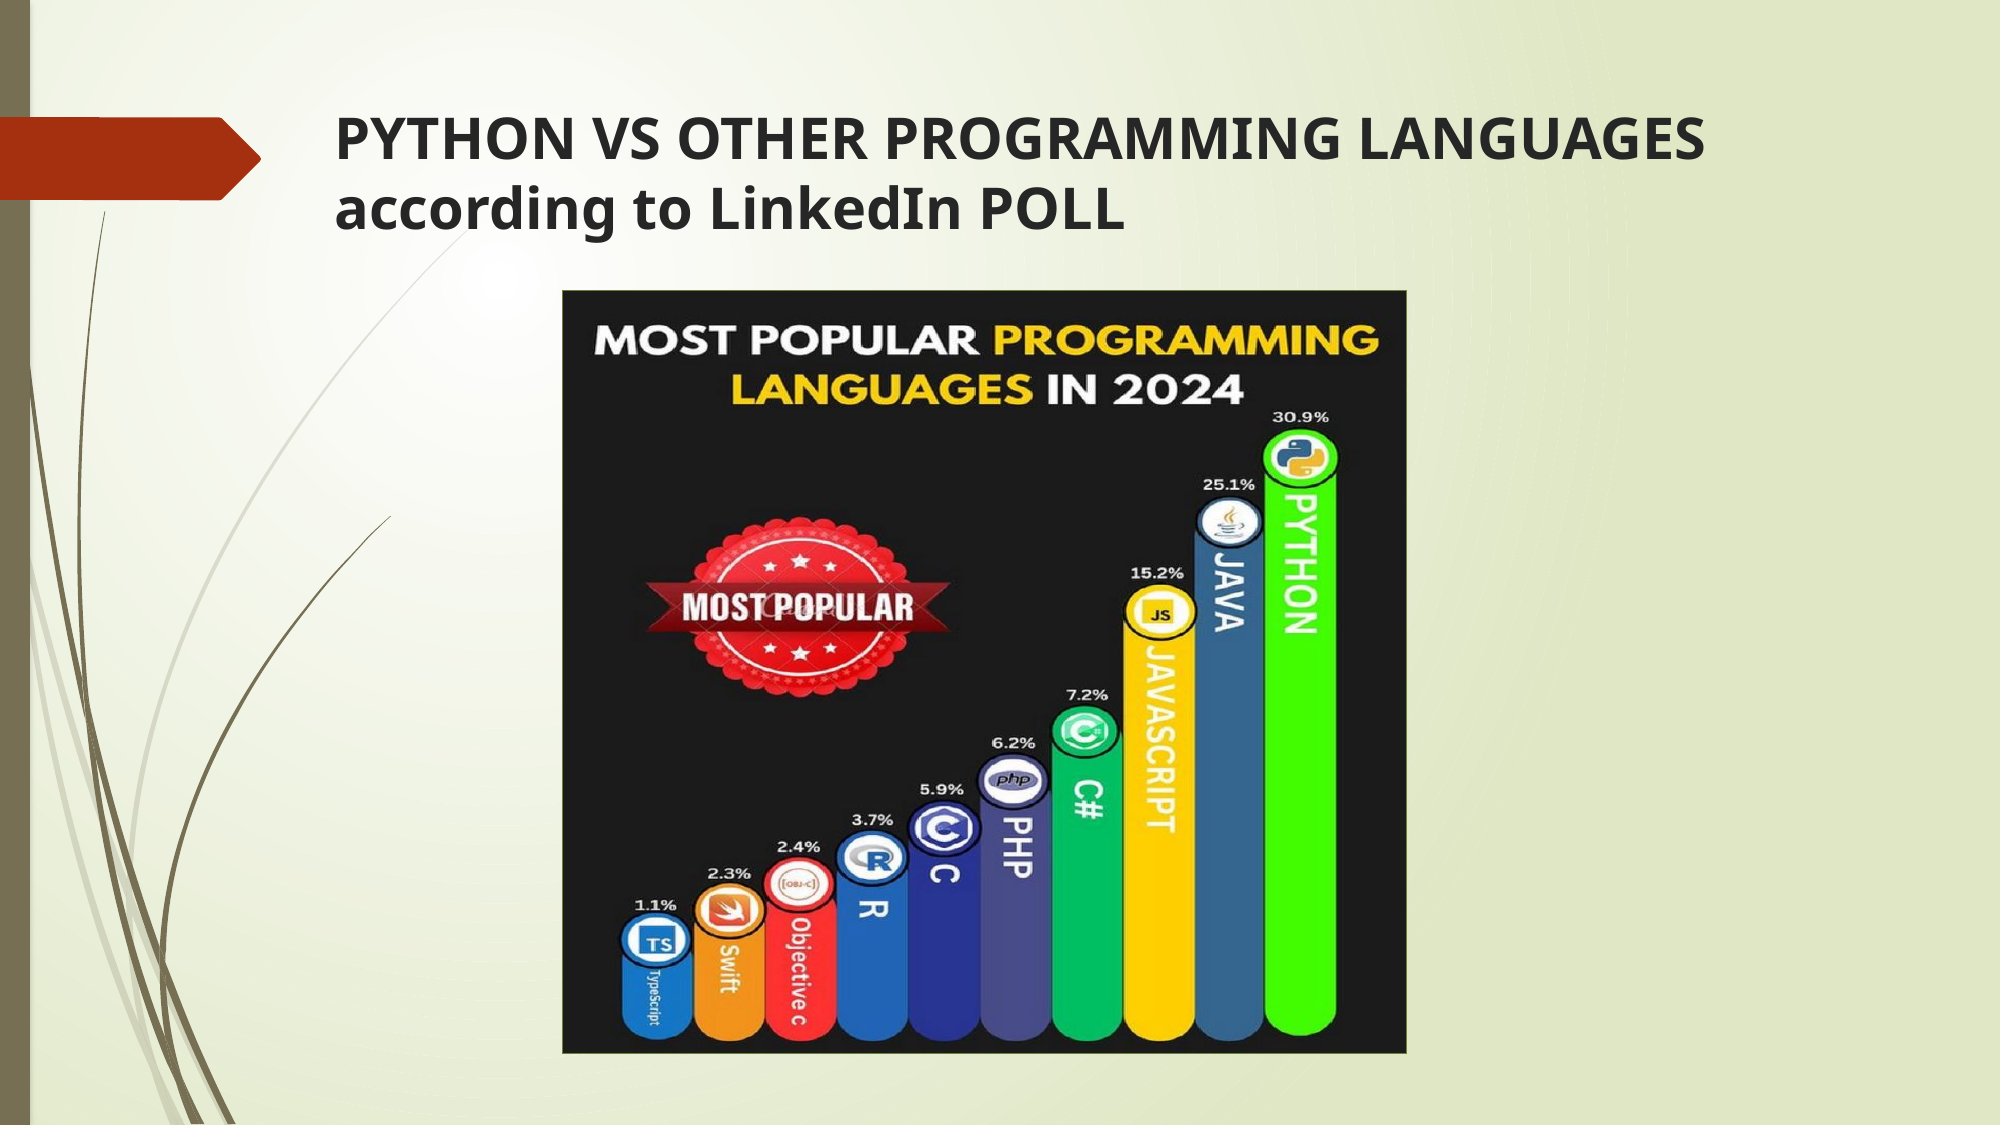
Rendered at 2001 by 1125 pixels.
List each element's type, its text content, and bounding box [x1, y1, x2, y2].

picture [562, 290, 1407, 1055]
title PYTHON VS OTHER PROGRAMMING LANGUAGES according to LinkedIn POLL [319, 94, 1926, 249]
